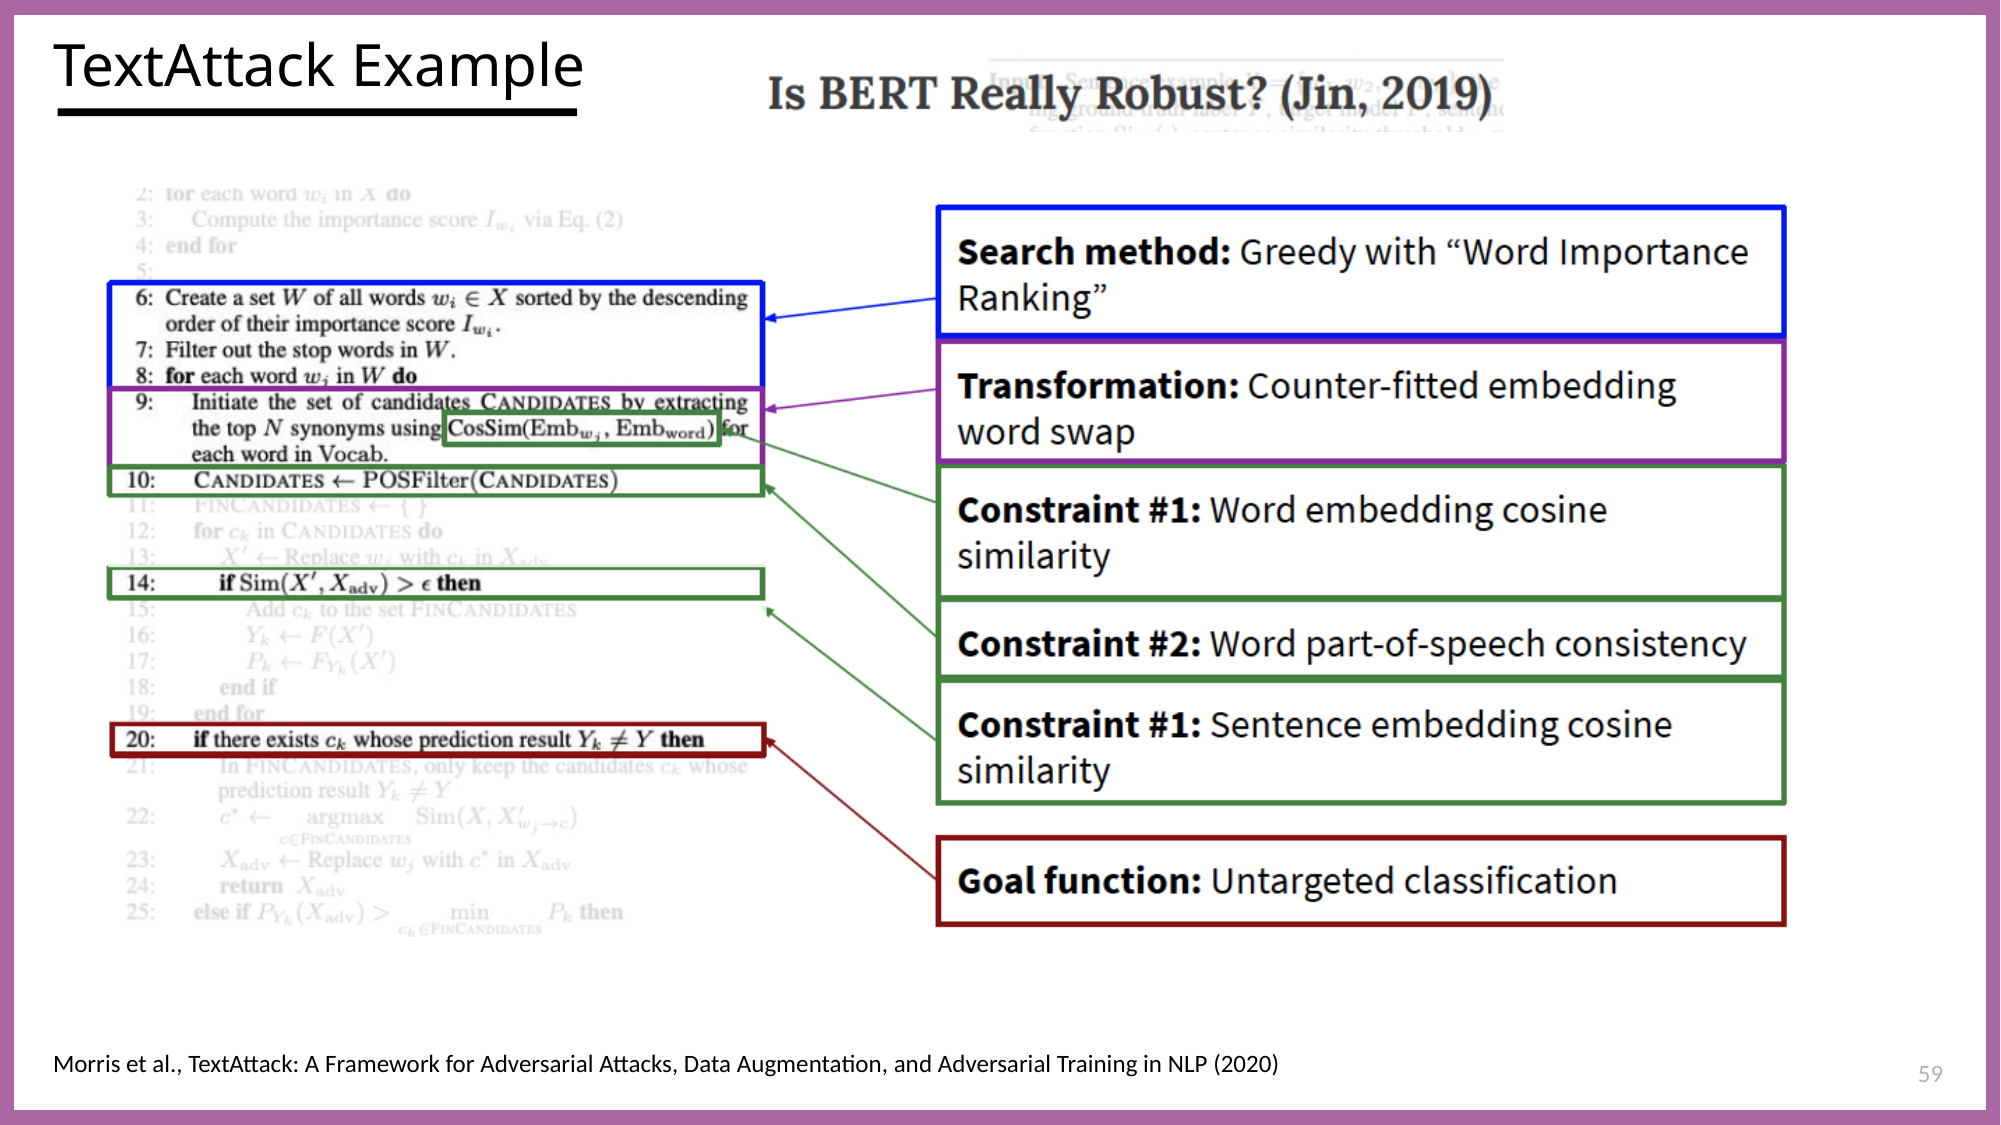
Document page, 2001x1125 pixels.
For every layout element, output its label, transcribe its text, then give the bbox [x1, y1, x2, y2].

slide_number 59 [1508, 1042, 1959, 1103]
text_box TextAttack Example [38, 28, 728, 132]
text_box Morris et al., TextAttack: A Framework for Adversarial Attacks, Data Augmentation, and Adversarial Training in NLP (2020) [38, 1039, 1567, 1085]
picture [65, 187, 1794, 937]
picture [746, 55, 1504, 132]
